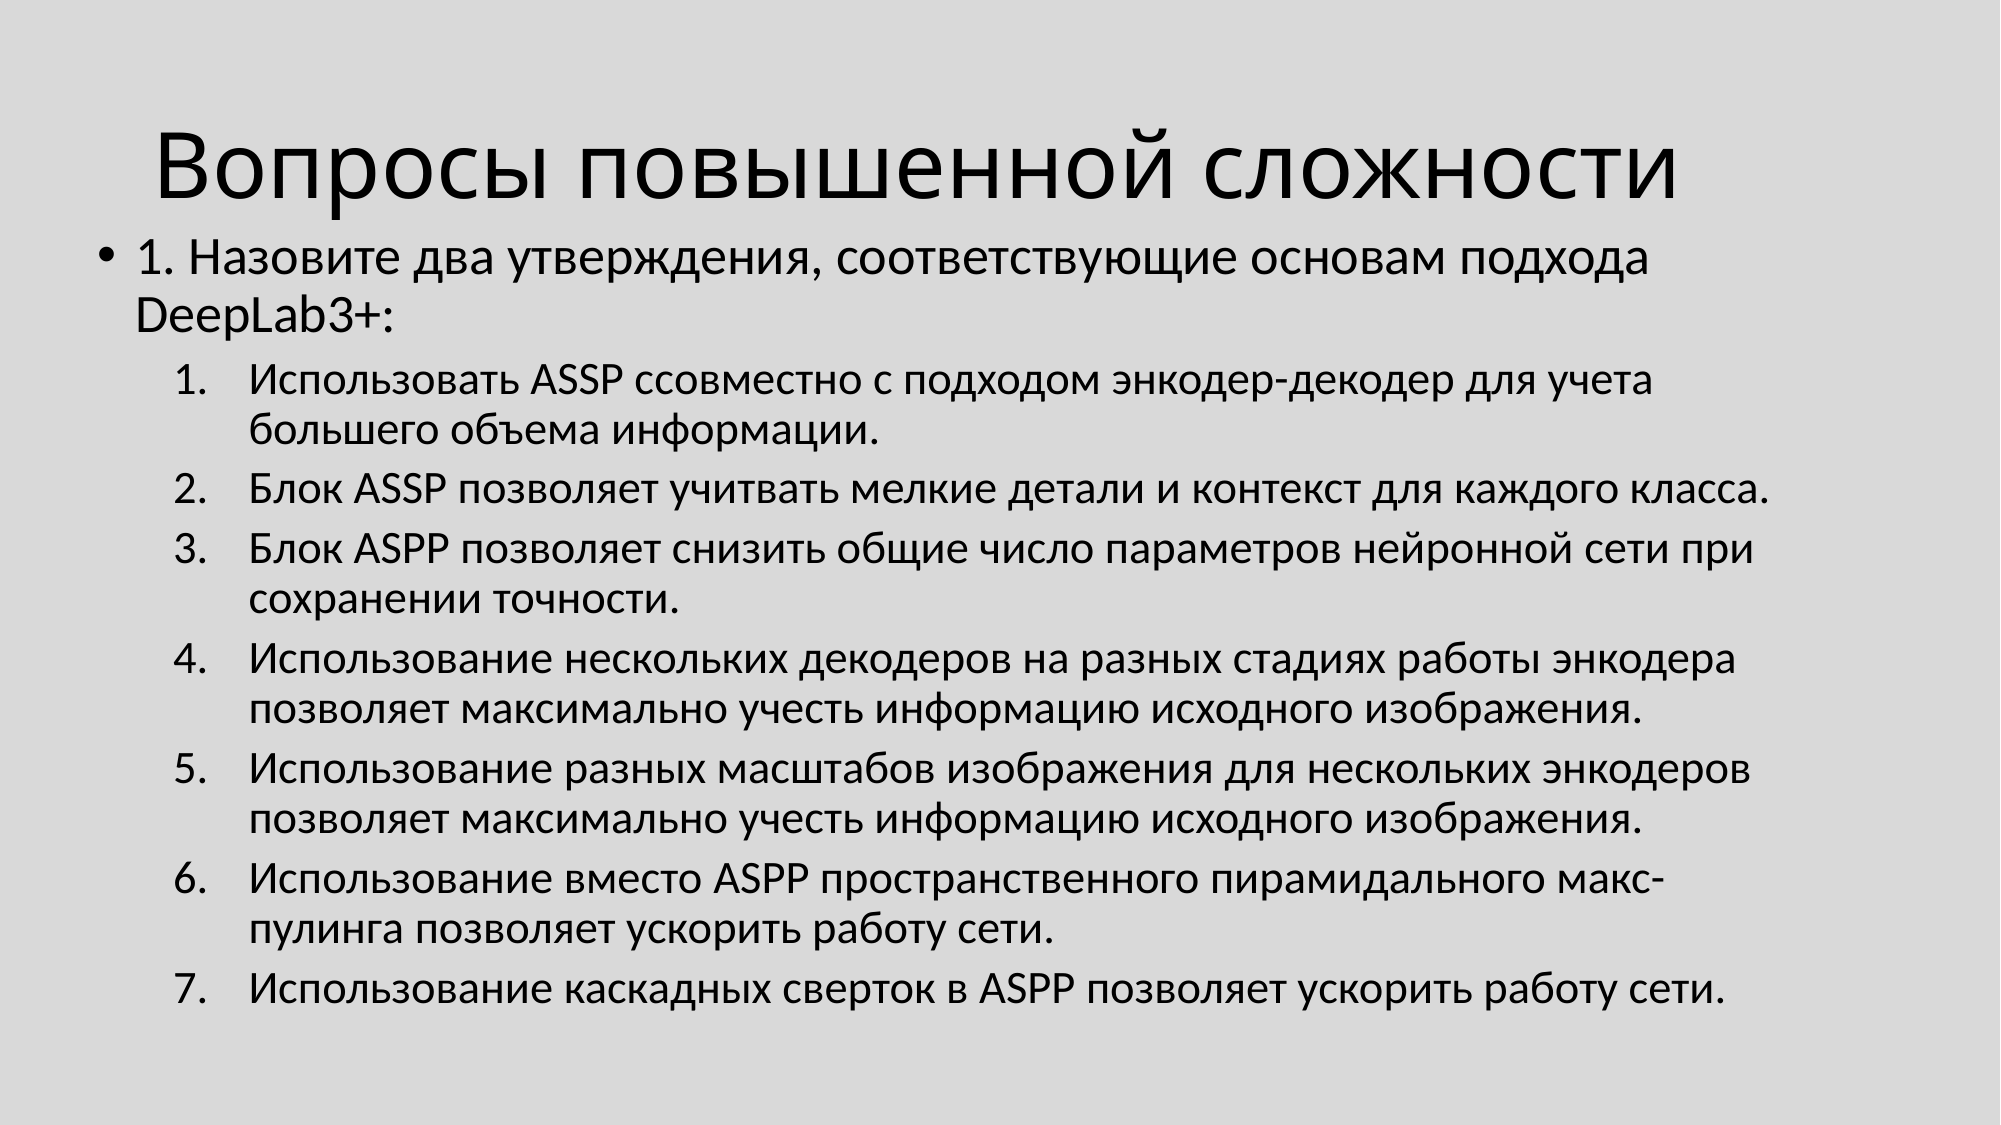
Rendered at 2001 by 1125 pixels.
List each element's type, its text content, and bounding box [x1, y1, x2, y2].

list 1. Назовите два утверждения, соответствующие основам подхода DeepLab3+: Использовать ASSP ссовместно с подходом энкодер-декодер для учета большего объема информации. Блок ASSP позволяет учитвать мелкие детали и контекст для каждого класса. Блок ASPP позволяет снизить общие число параметров нейронной сети при сохранении точности. Использование нескольких декодеров на разных стадиях работы энкодера позволяет максимально учесть информацию исходного изображения. Использование разных масштабов изображения для нескольких энкодеров позволяет максимально учесть информацию исходного изображения. Использование вместо ASPP пространственного пирамидального макс-пулинга позволяет ускорить работу сети. Использование каскадных сверток в ASPP позволяет ускорить работу сети. [82, 220, 1808, 1066]
title Вопросы повышенной сложности [137, 59, 1863, 278]
